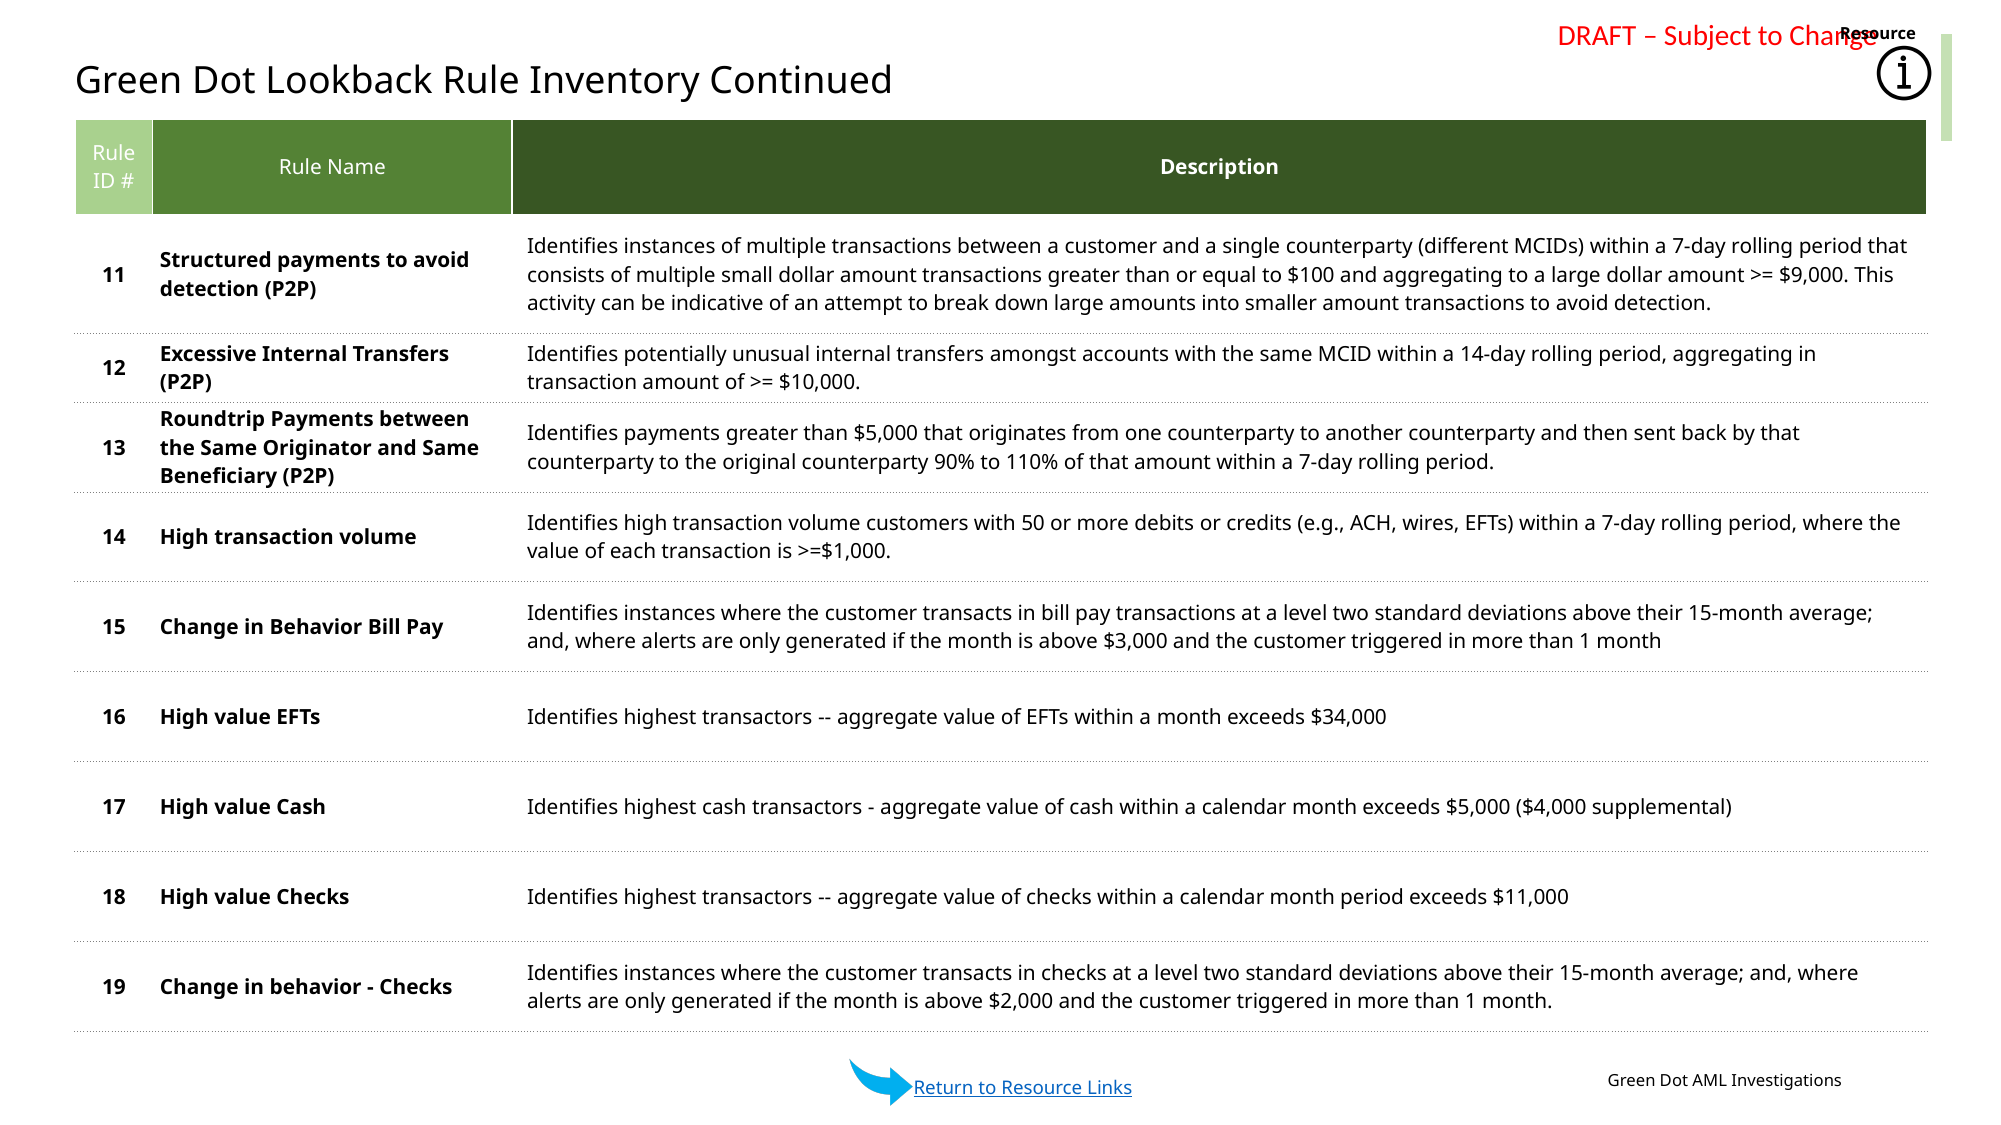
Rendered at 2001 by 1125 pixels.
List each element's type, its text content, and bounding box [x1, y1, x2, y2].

table_cell 13 [76, 402, 152, 492]
table_cell Structured payments to avoid detection (P2P) [153, 215, 511, 333]
table_cell Identifies potentially unusual internal transfers amongst accounts with the same MCID within a 14-day rolling period, aggregating in transaction amount of >= $10,000. [513, 333, 1926, 402]
table_cell Identifies instances where the customer transacts in checks at a level two standard deviations above their 15-month average; and, where alerts are only generated if the month is above $2,000 and the customer triggered in more than 1 month. [513, 941, 1926, 1031]
table_cell Change in behavior - Checks [153, 941, 511, 1031]
table_header Rule Name [153, 120, 511, 214]
table_cell Identifies highest transactors -- aggregate value of EFTs within a month exceeds $34,000 [513, 672, 1926, 762]
table_cell 16 [76, 672, 152, 762]
table_cell Excessive Internal Transfers (P2P) [153, 333, 511, 402]
text_box Return to Resource Links [919, 1068, 1170, 1109]
table_cell 18 [76, 852, 152, 941]
table_cell High value Cash [153, 762, 511, 852]
table_cell 15 [76, 582, 152, 672]
table_cell High value Checks [153, 852, 511, 941]
text_box Resource [1825, 15, 1947, 50]
picture [1871, 40, 1937, 106]
table_cell Identifies highest transactors -- aggregate value of checks within a calendar month period exceeds $11,000 [513, 852, 1926, 941]
table_header Description [513, 120, 1926, 214]
table_cell Identifies high transaction volume customers with 50 or more debits or credits (e.g., ACH, wires, EFTs) within a 7-day rolling period, where the value of each transaction is >=$1,000. [513, 492, 1926, 582]
table_header Rule ID # [76, 120, 152, 214]
table_cell Change in Behavior Bill Pay [153, 582, 511, 672]
table_cell 14 [76, 492, 152, 582]
table_cell Identifies highest cash transactors - aggregate value of cash within a calendar month exceeds $5,000 ($4,000 supplemental) [513, 762, 1926, 852]
table_cell 17 [76, 762, 152, 852]
table_cell Roundtrip Payments between the Same Originator and Same Beneficiary (P2P) [153, 402, 511, 492]
table_cell Identifies payments greater than $5,000 that originates from one counterparty to another counterparty and then sent back by that counterparty to the original counterparty 90% to 110% of that amount within a 7-day rolling period. [513, 402, 1926, 492]
table_cell High value EFTs [153, 672, 511, 762]
table_cell Identifies instances of multiple transactions between a customer and a single counterparty (different MCIDs) within a 7-day rolling period that consists of multiple small dollar amount transactions greater than or equal to $100 and aggregating to a large dollar amount >= $9,000. This activity can be indicative of an attempt to break down large amounts into smaller amount transactions to avoid detection. [513, 215, 1926, 333]
text_box Green Dot Lookback Rule Inventory Continued [74, 61, 1884, 107]
table_cell Identifies instances where the customer transacts in bill pay transactions at a level two standard deviations above their 15-month average; and, where alerts are only generated if the month is above $3,000 and the customer triggered in more than 1 month [513, 582, 1926, 672]
table_cell High transaction volume [153, 492, 511, 582]
table_cell 12 [76, 333, 152, 402]
picture [843, 1044, 919, 1121]
table_cell 11 [76, 215, 152, 333]
table_cell 19 [76, 941, 152, 1031]
